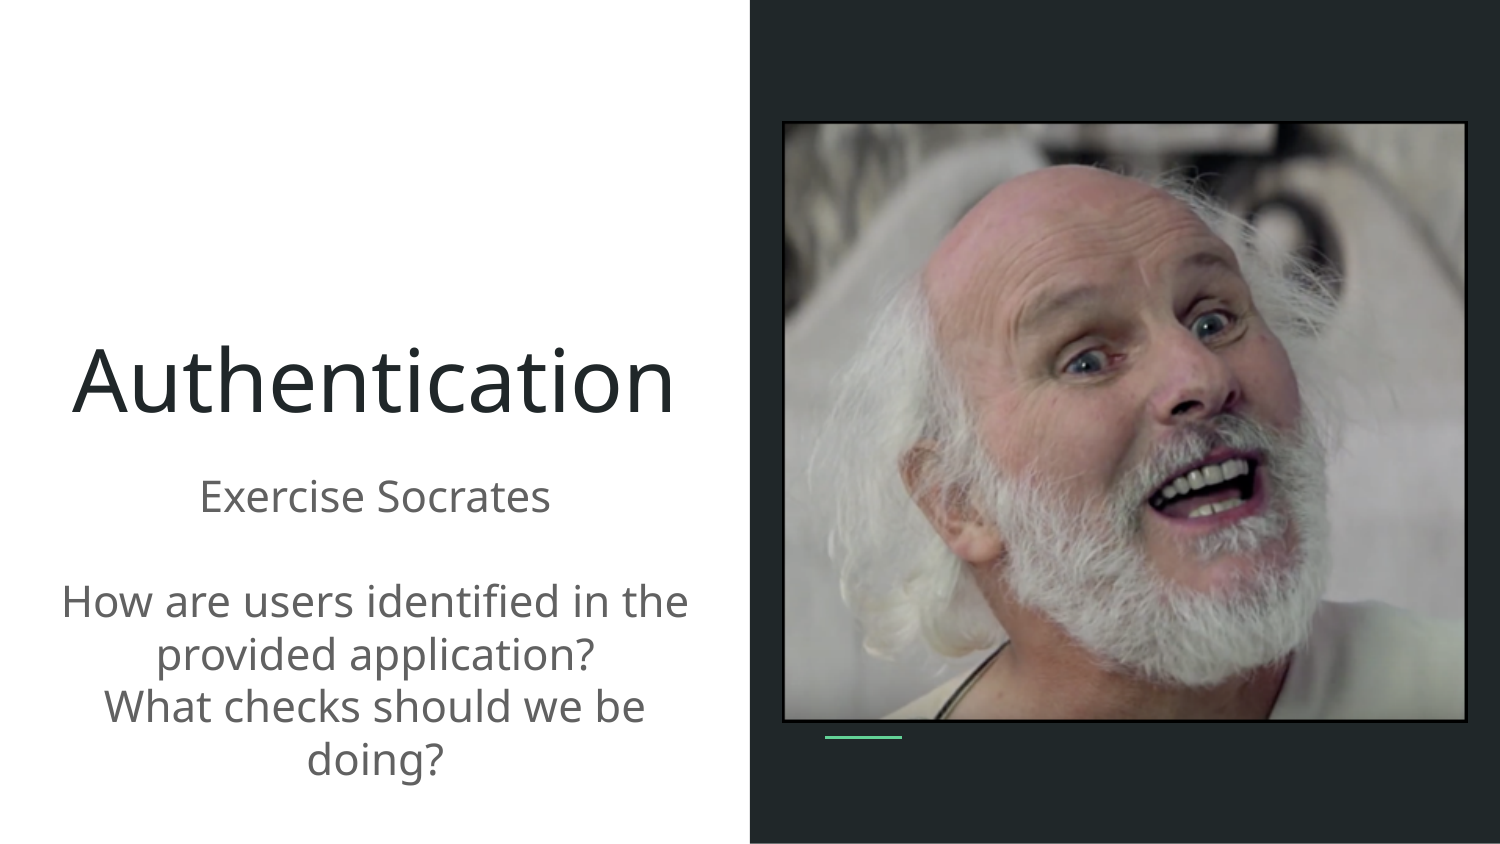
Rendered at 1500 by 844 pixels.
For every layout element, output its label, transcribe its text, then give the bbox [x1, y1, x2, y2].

picture [782, 120, 1468, 723]
title Authentication [43, 197, 708, 446]
subtitle Exercise Socrates How are users identified in the provided application? What checks should we be doing? [43, 454, 708, 675]
